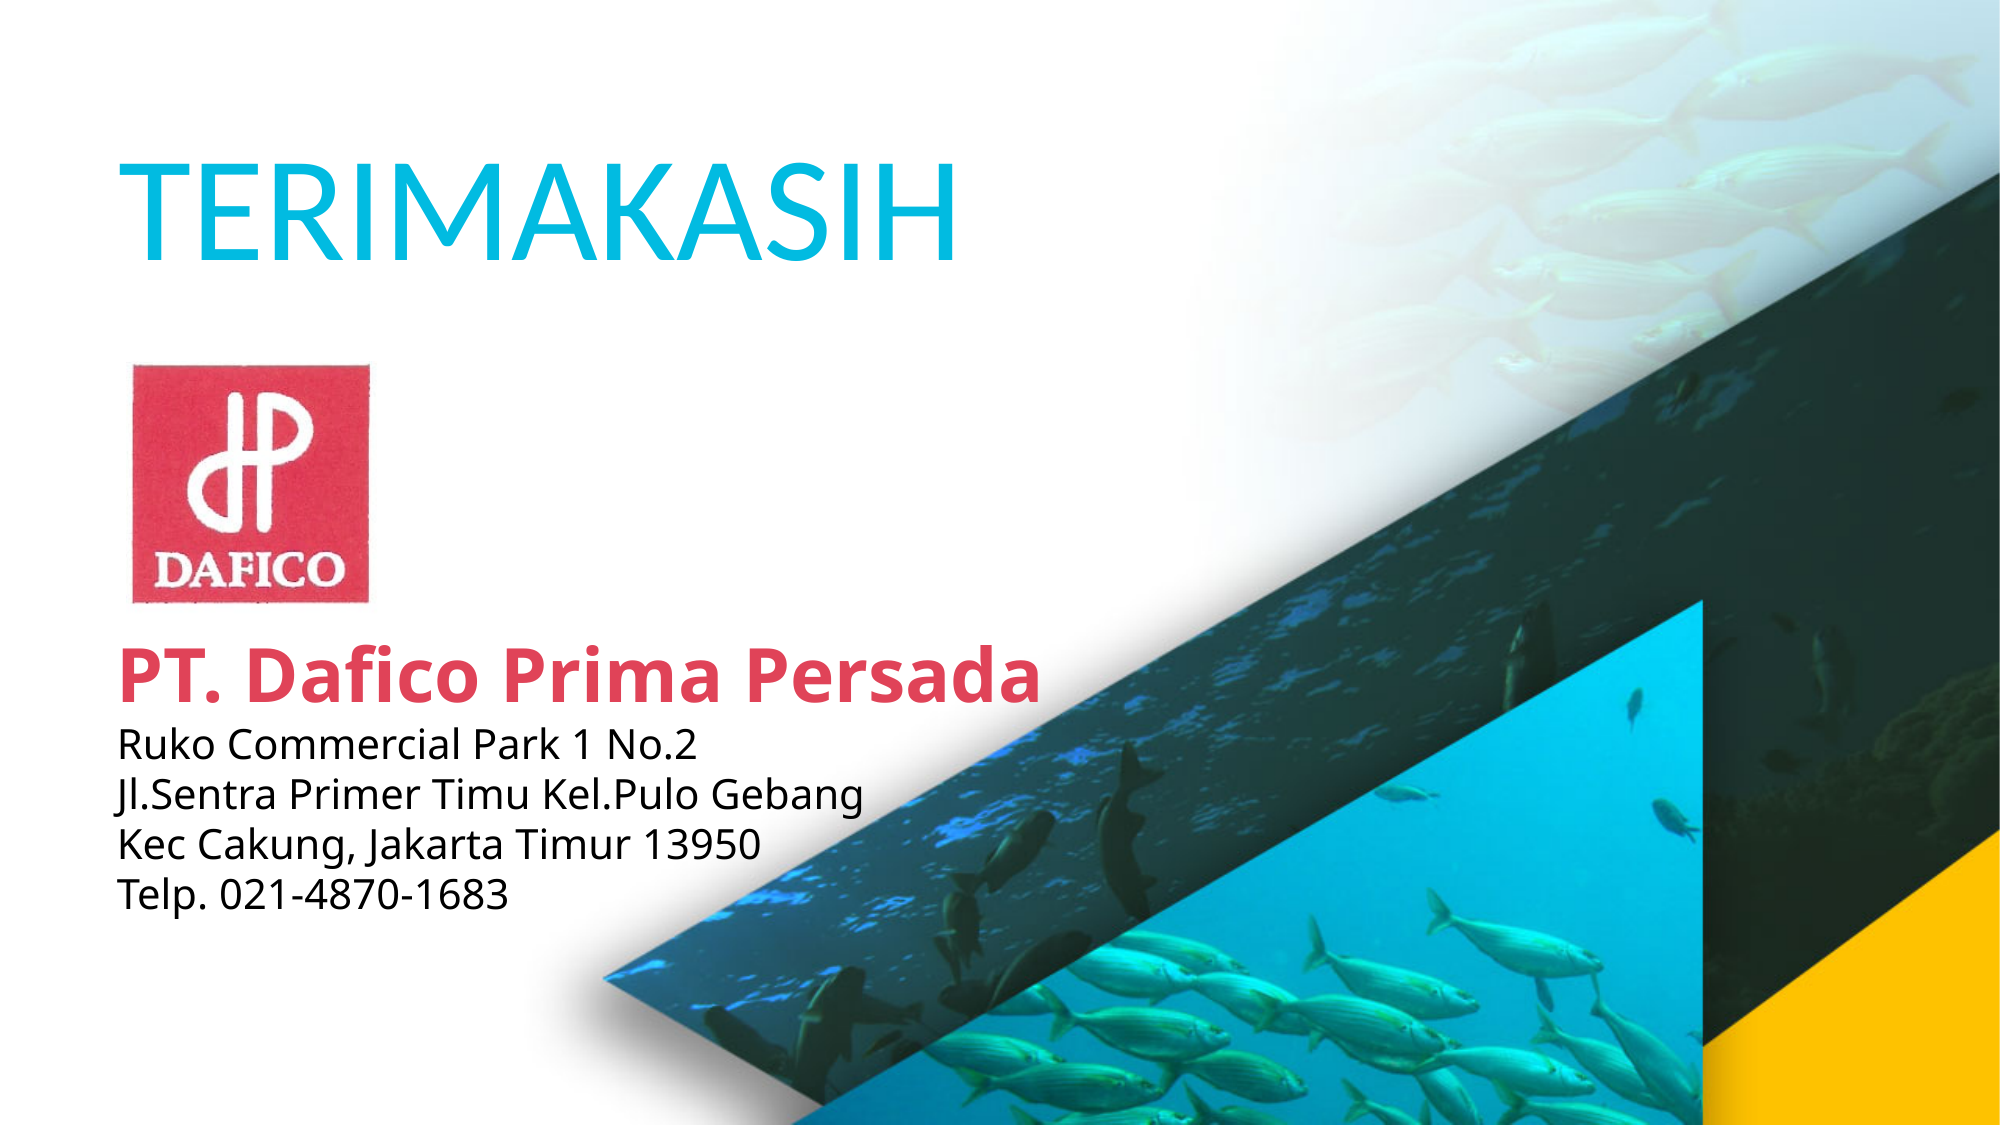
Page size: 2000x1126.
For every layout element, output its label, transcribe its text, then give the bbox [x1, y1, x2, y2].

title TERIMAKASIH [101, 101, 1261, 341]
picture [0, 0, 2000, 1125]
text_box PT. Dafico Prima Persada Ruko Commercial Park 1 No.2 Jl.Sentra Primer Timu Kel.Pulo Gebang Kec Cakung, Jakarta Timur 13950 Telp. 021-4870-1683 [102, 620, 1288, 926]
